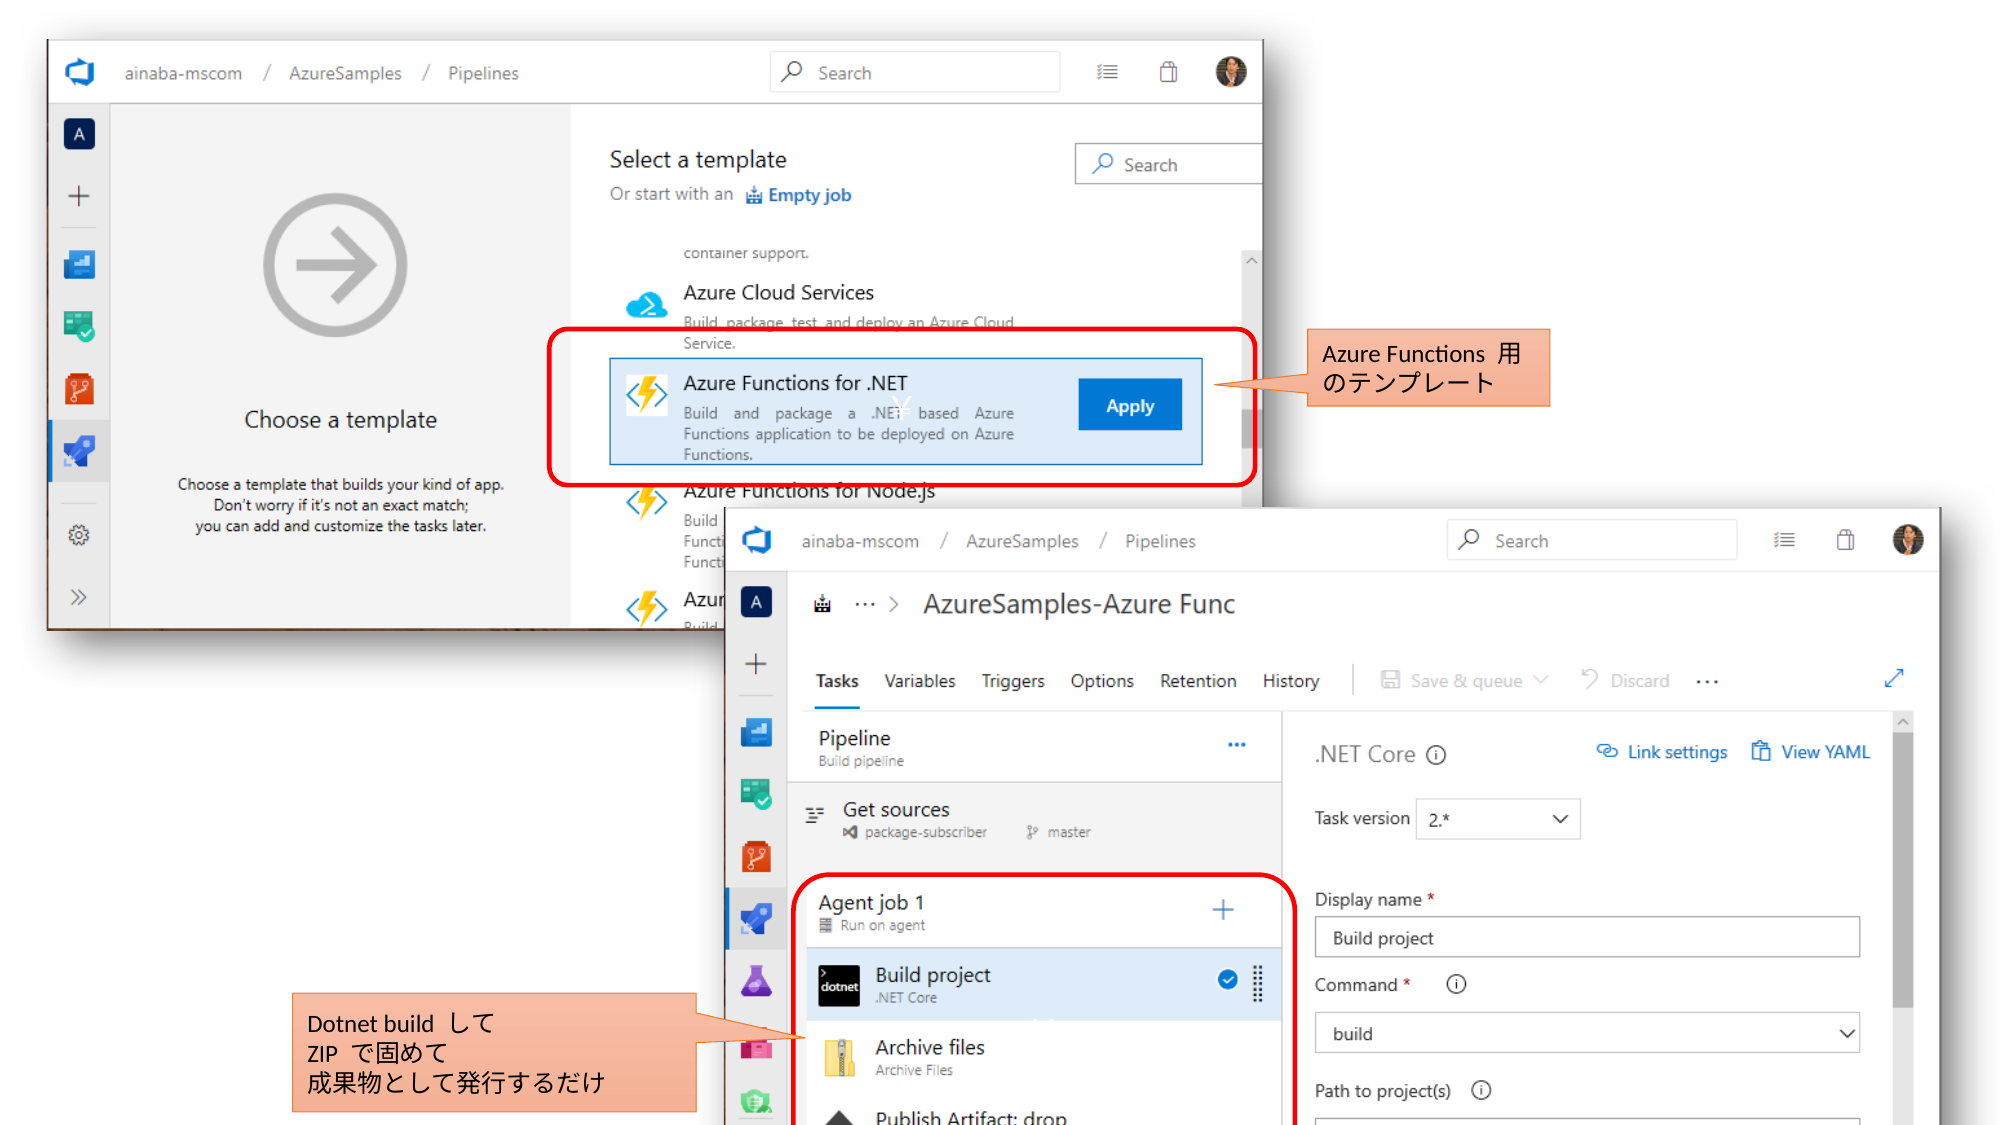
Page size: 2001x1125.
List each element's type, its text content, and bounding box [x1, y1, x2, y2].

text_box Dotnet build して ZIP で固めて 成果物として発行するだけ [292, 992, 723, 1113]
picture [46, 39, 1942, 1125]
text_box Azure Functions 用のテンプレート [1265, 328, 1551, 407]
